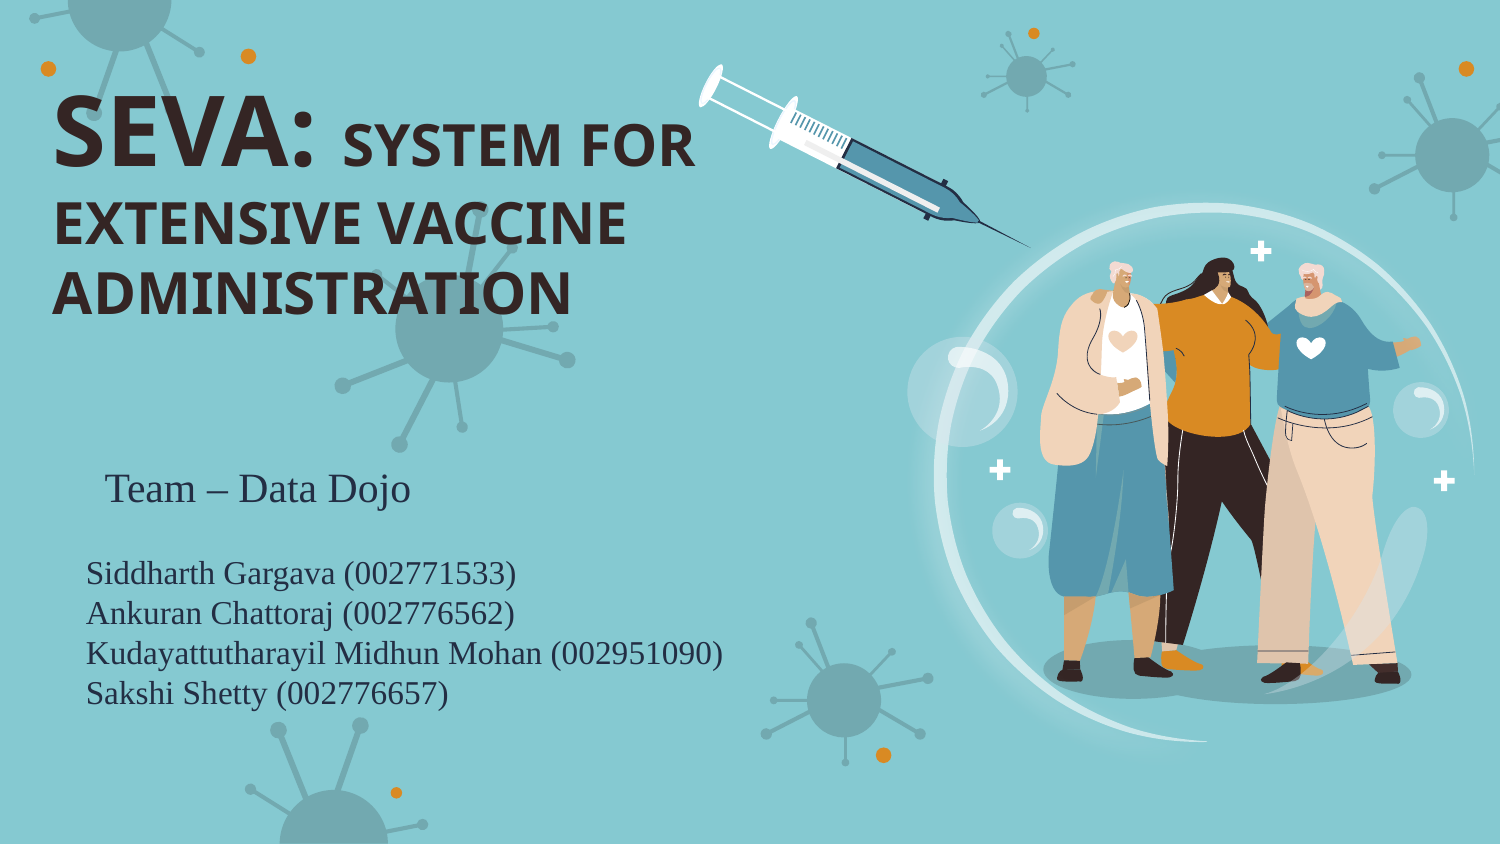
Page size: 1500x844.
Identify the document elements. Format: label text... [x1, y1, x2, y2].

title SEVA: SYSTEM FOR EXTENSIVE VACCINE ADMINISTRATION [37, 162, 691, 342]
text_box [696, 63, 1475, 743]
subtitle Team – Data Dojo Siddharth Gargava (002771533) Ankuran Chattoraj (002776562) Kudayattutharayil Midhun Mohan (002951090) Sakshi Shetty (002776657) [70, 446, 691, 737]
text_box [334, 342, 576, 446]
